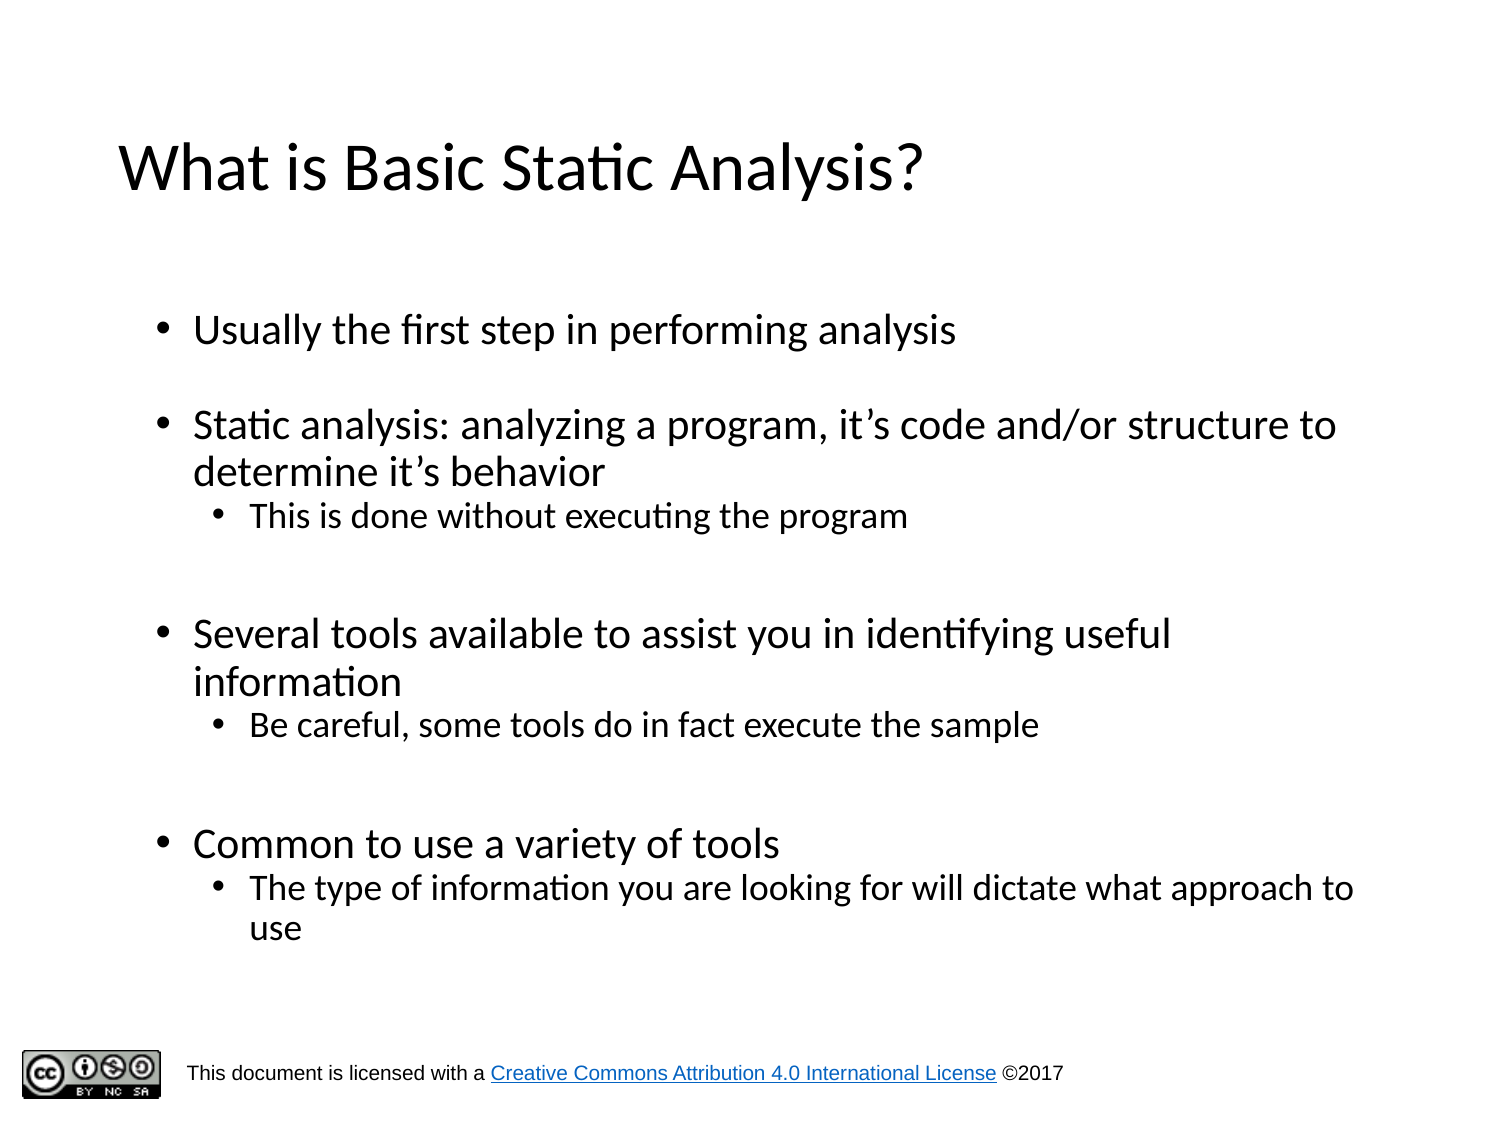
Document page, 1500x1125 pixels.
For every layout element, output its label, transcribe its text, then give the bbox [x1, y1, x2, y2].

list Usually the first step in performing analysis Static analysis: analyzing a program, it’s code and/or structure to determine it’s behavior This is done without executing the program Several tools available to assist you in identifying useful information Be careful, some tools do in fact execute the sample Common to use a variety of tools The type of information you are looking for will dictate what approach to use [103, 299, 1397, 1014]
picture [22, 1050, 161, 1099]
title What is Basic Static Analysis? [103, 59, 1397, 278]
